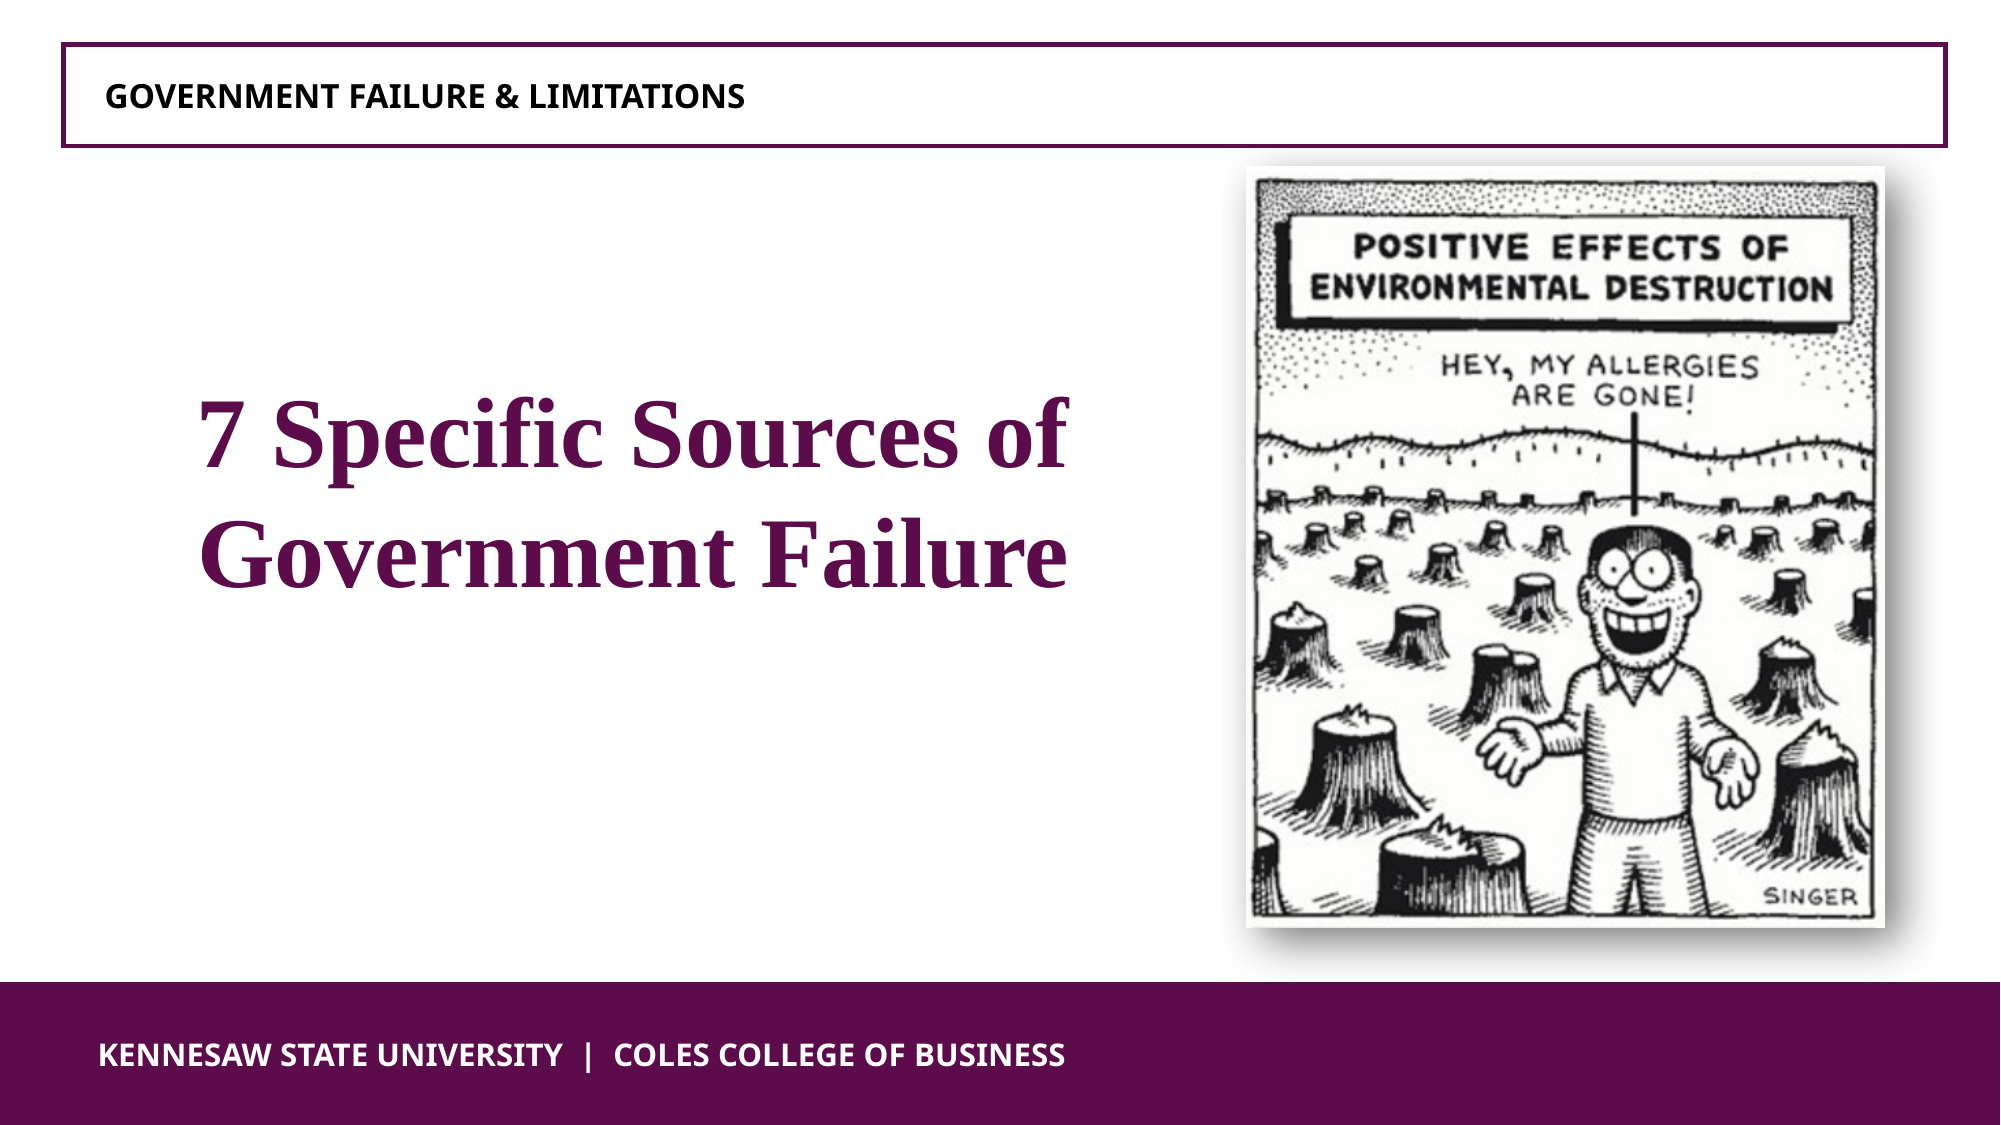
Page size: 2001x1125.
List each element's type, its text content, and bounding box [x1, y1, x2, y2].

text_box KENNESAW STATE UNIVERSITY | COLES COLLEGE OF BUSINESS [0, 982, 2000, 1125]
text_box GOVERNMENT FAILURE & LIMITATIONS [63, 44, 1946, 146]
picture [1246, 166, 1885, 928]
text_box 7 Specific Sources of Government Failure [41, 352, 1226, 900]
